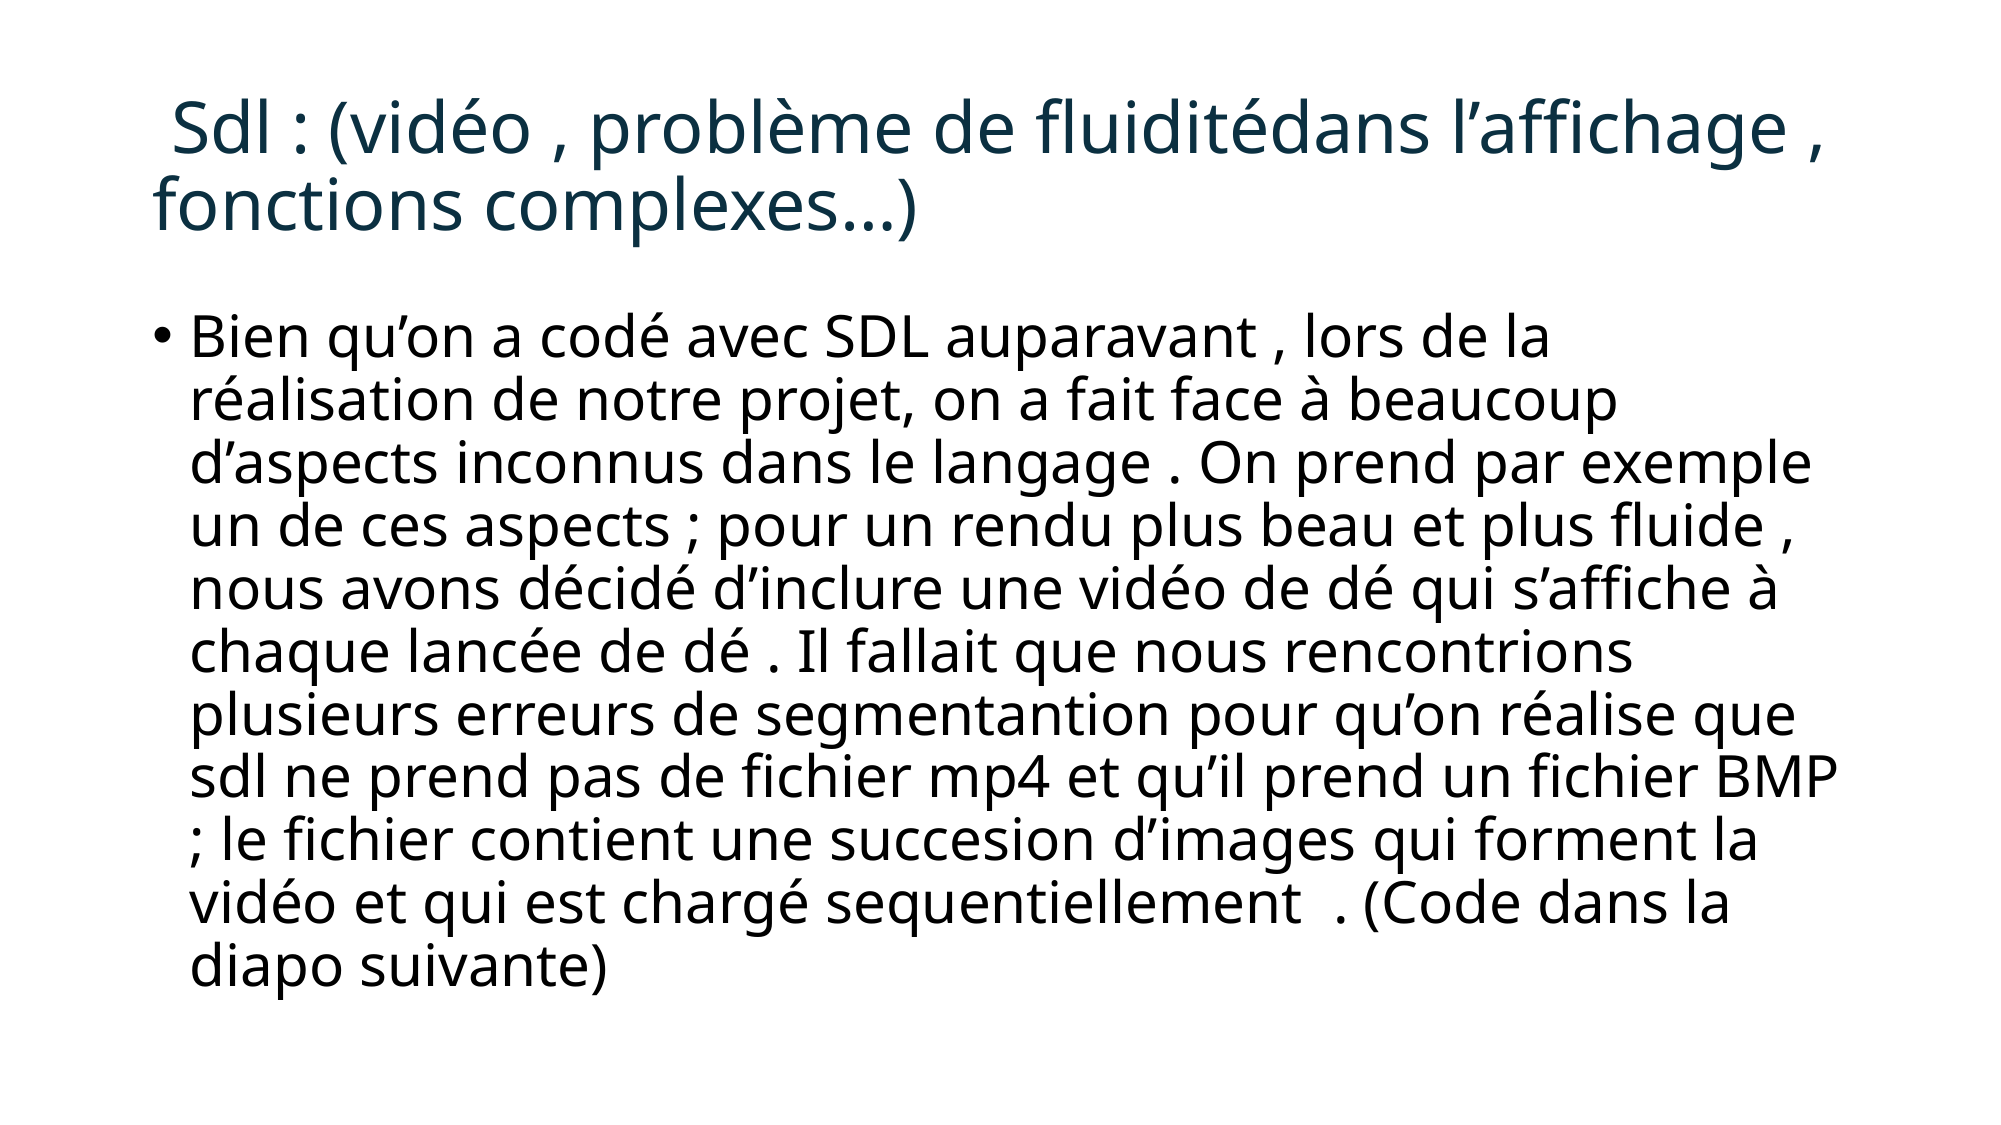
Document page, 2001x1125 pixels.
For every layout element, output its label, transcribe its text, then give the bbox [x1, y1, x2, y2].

title Sdl : (vidéo , problème de fluiditédans l’affichage , fonctions complexes…) [137, 59, 1863, 278]
list Bien qu’on a codé avec SDL auparavant , lors de la réalisation de notre projet, on a fait face à beaucoup d’aspects inconnus dans le langage . On prend par exemple un de ces aspects ; pour un rendu plus beau et plus fluide , nous avons décidé d’inclure une vidéo de dé qui s’affiche à chaque lancée de dé . Il fallait que nous rencontrions plusieurs erreurs de segmentantion pour qu’on réalise que sdl ne prend pas de fichier mp4 et qu’il prend un fichier BMP ; le fichier contient une succesion d’images qui forment la vidéo et qui est chargé sequentiellement . (Code dans la diapo suivante) [137, 299, 1863, 1014]
